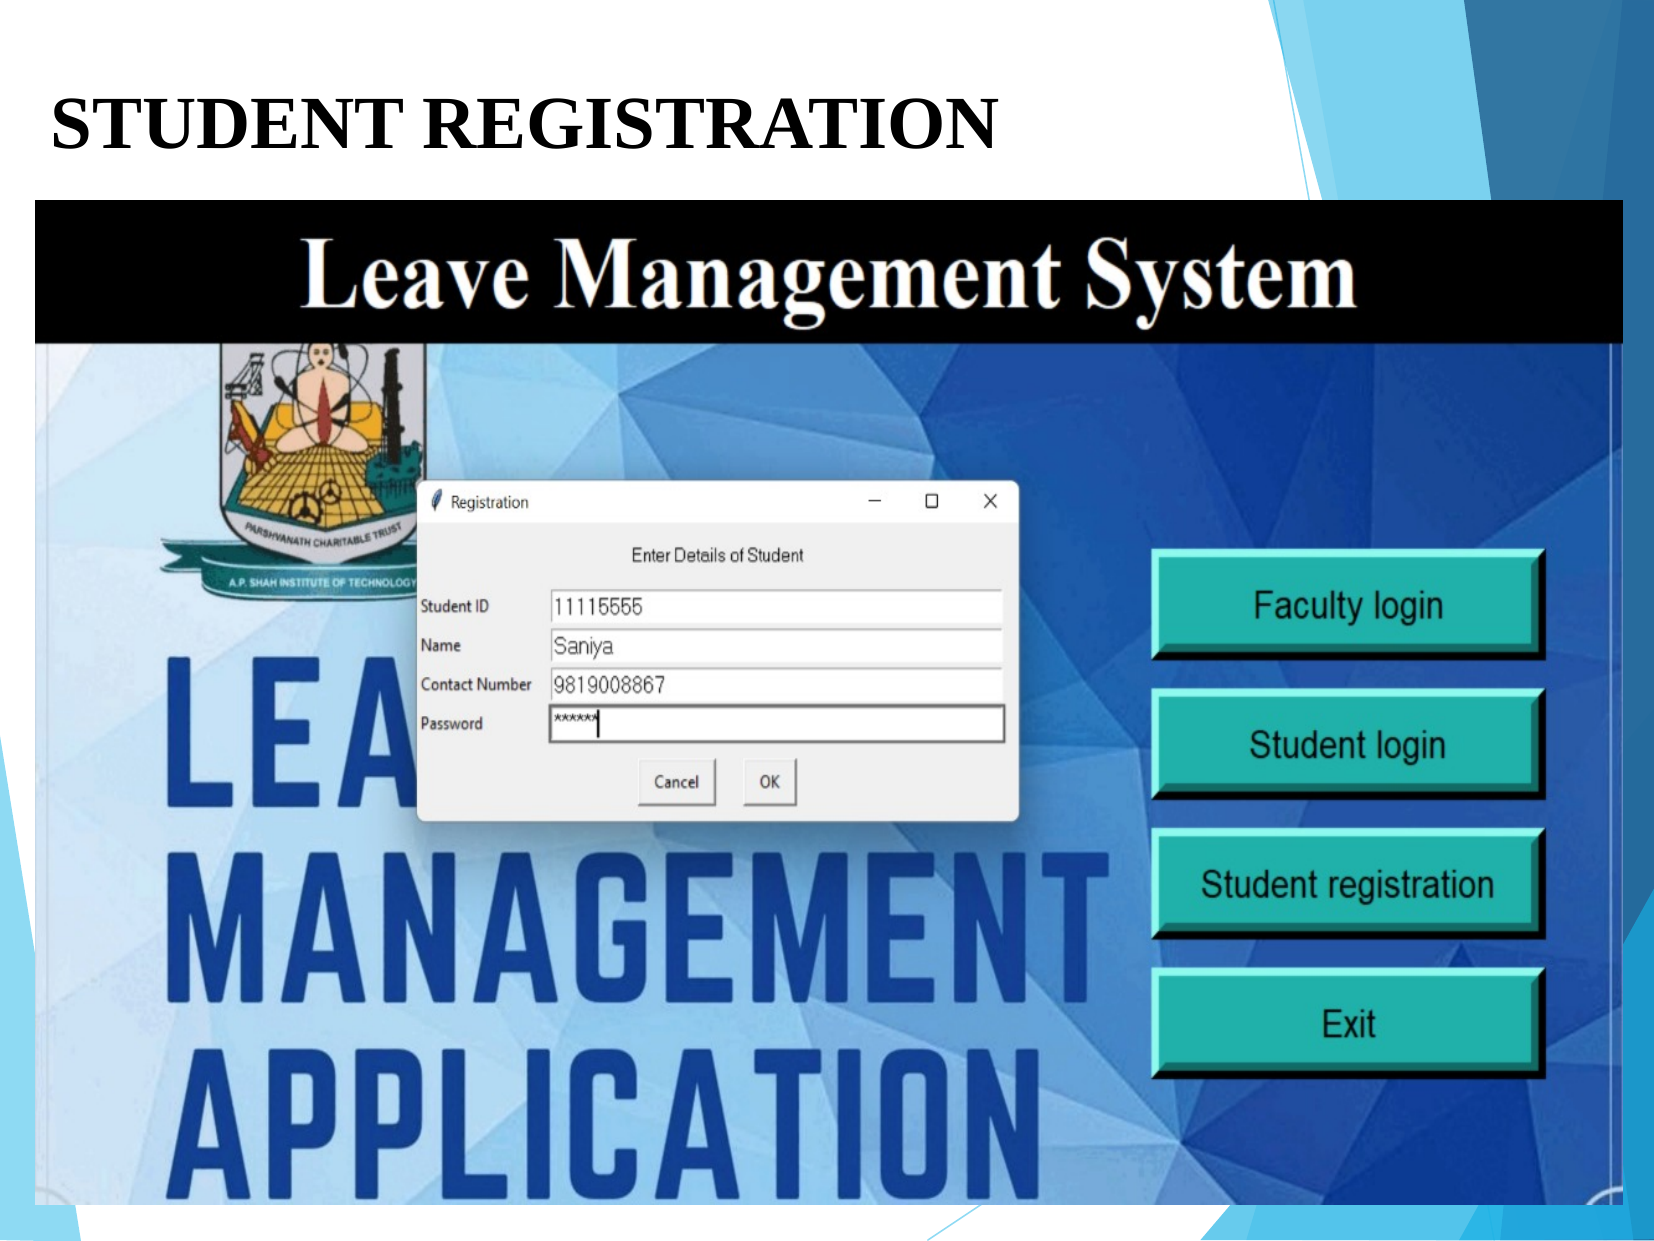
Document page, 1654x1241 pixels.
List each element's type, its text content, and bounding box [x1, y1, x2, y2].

title STUDENT REGISTRATION [35, 65, 1552, 200]
picture [35, 200, 1623, 1205]
